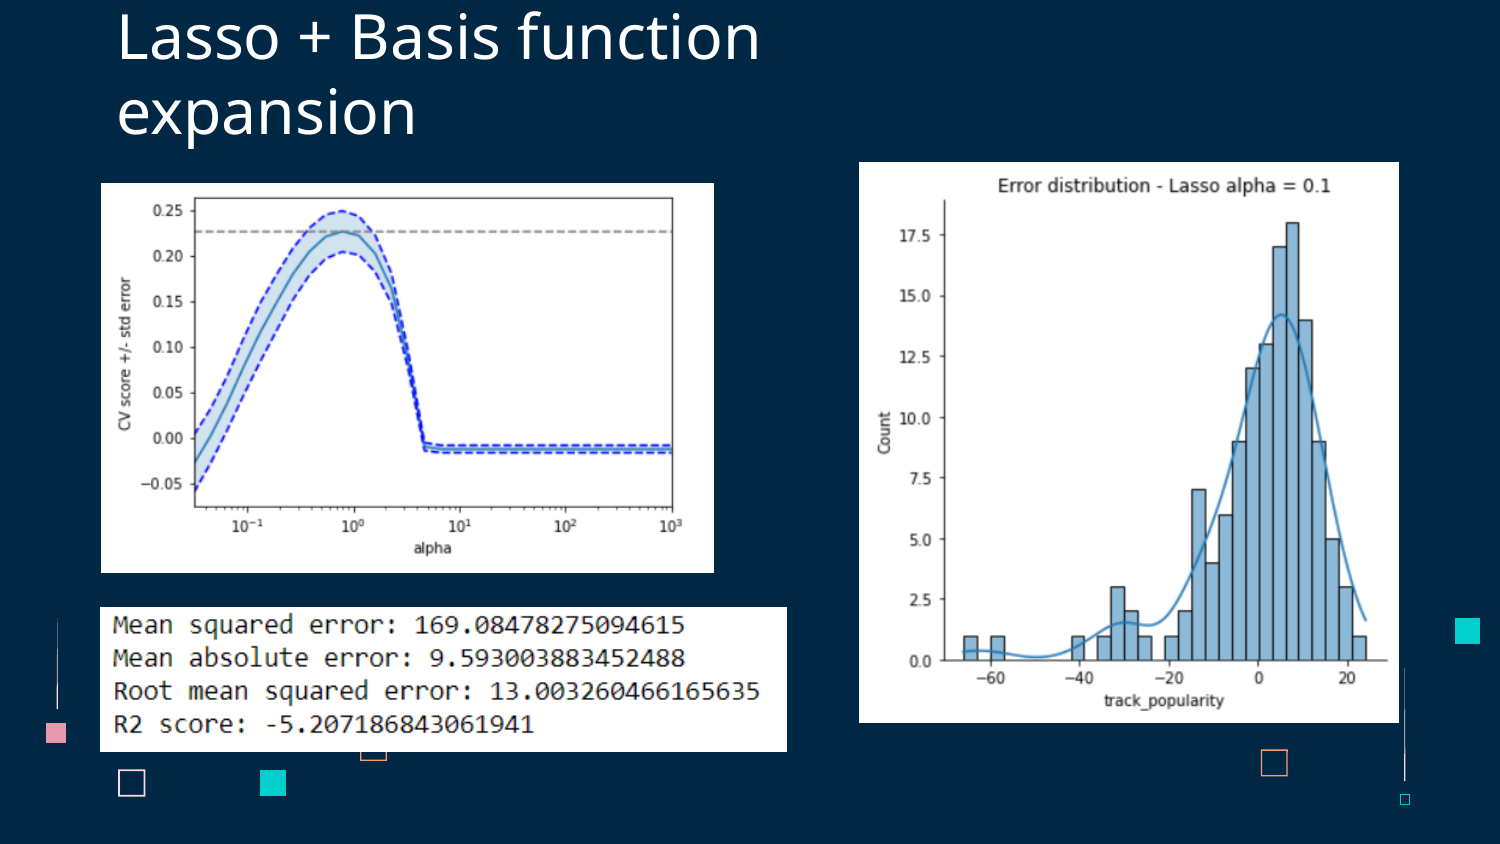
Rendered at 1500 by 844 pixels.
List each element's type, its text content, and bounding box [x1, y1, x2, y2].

picture [859, 162, 1399, 724]
picture [100, 607, 787, 752]
title Lasso + Basis function expansion [101, 67, 958, 163]
picture [101, 183, 714, 574]
